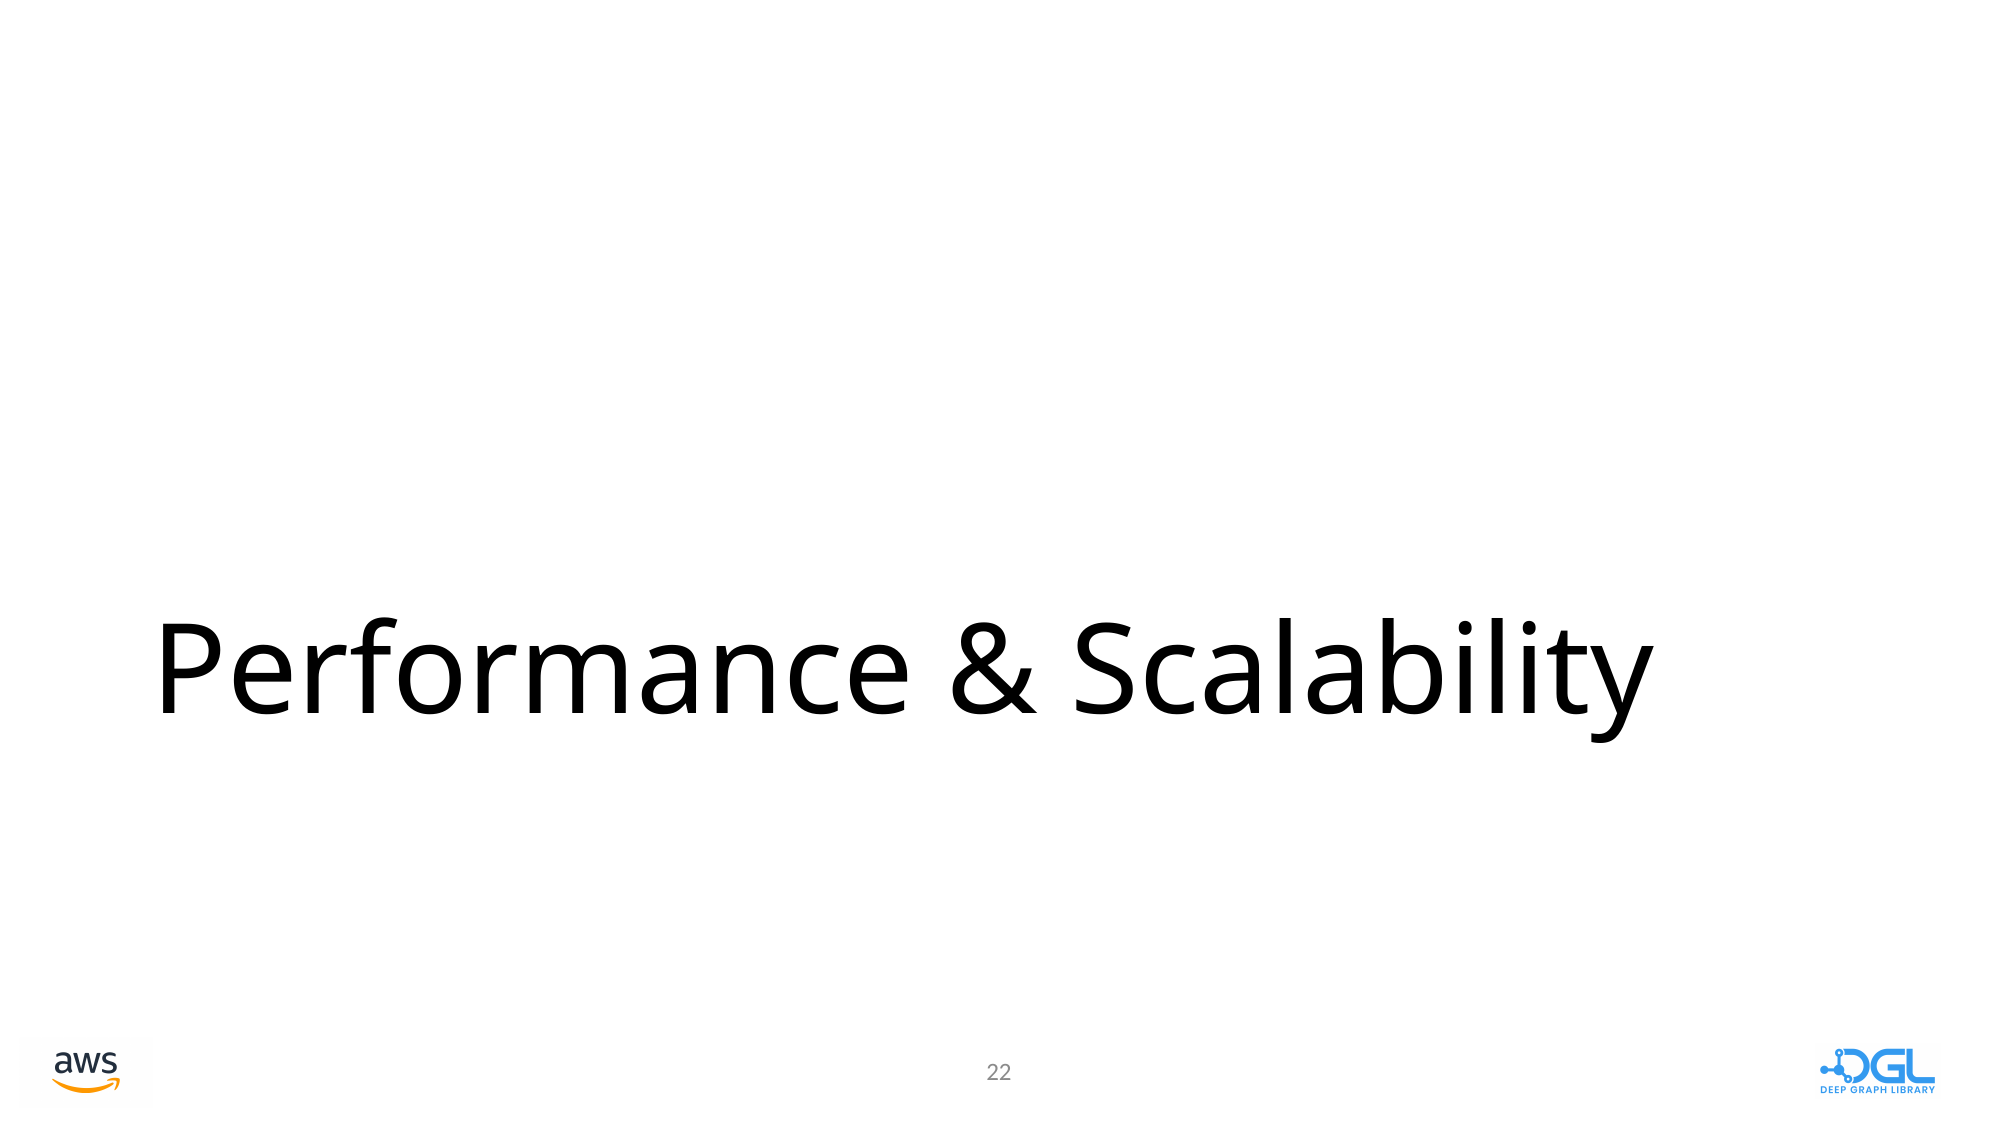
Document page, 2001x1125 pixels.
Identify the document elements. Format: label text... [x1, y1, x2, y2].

slide_number 22 [784, 1040, 1214, 1101]
picture [19, 1037, 153, 1108]
title Performance & Scalability [136, 280, 1862, 749]
picture [1815, 1043, 1941, 1099]
